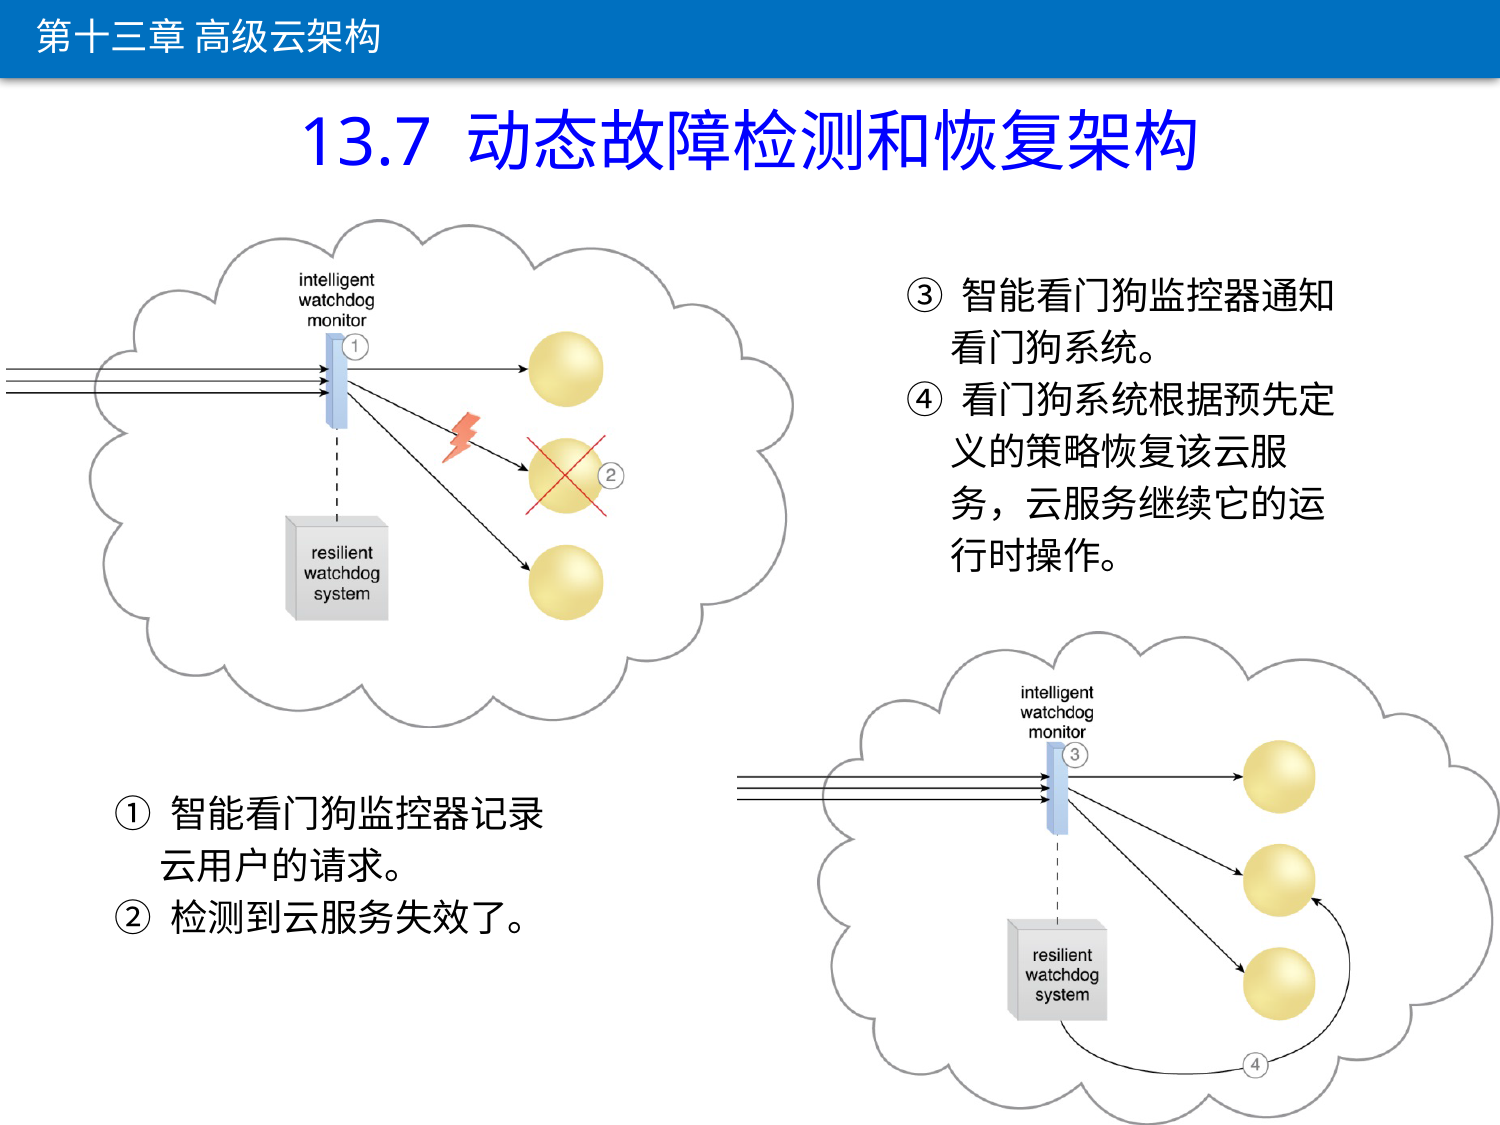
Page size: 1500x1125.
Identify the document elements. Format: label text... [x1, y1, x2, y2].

text_box 第十三章 高级云架构 [20, 5, 397, 66]
text_box ③ 智能看门狗监控器通知看门狗系统。 ④ 看门狗系统根据预先定义的策略恢复该云服务，云服务继续它的运行时操作。 [891, 257, 1376, 585]
text_box [0, 0, 1500, 79]
picture [6, 219, 1500, 1125]
text_box 13.7 动态故障检测和恢复架构 [0, 91, 1500, 187]
text_box ① 智能看门狗监控器记录云用户的请求。 ② 检测到云服务失效了。 [100, 775, 585, 947]
